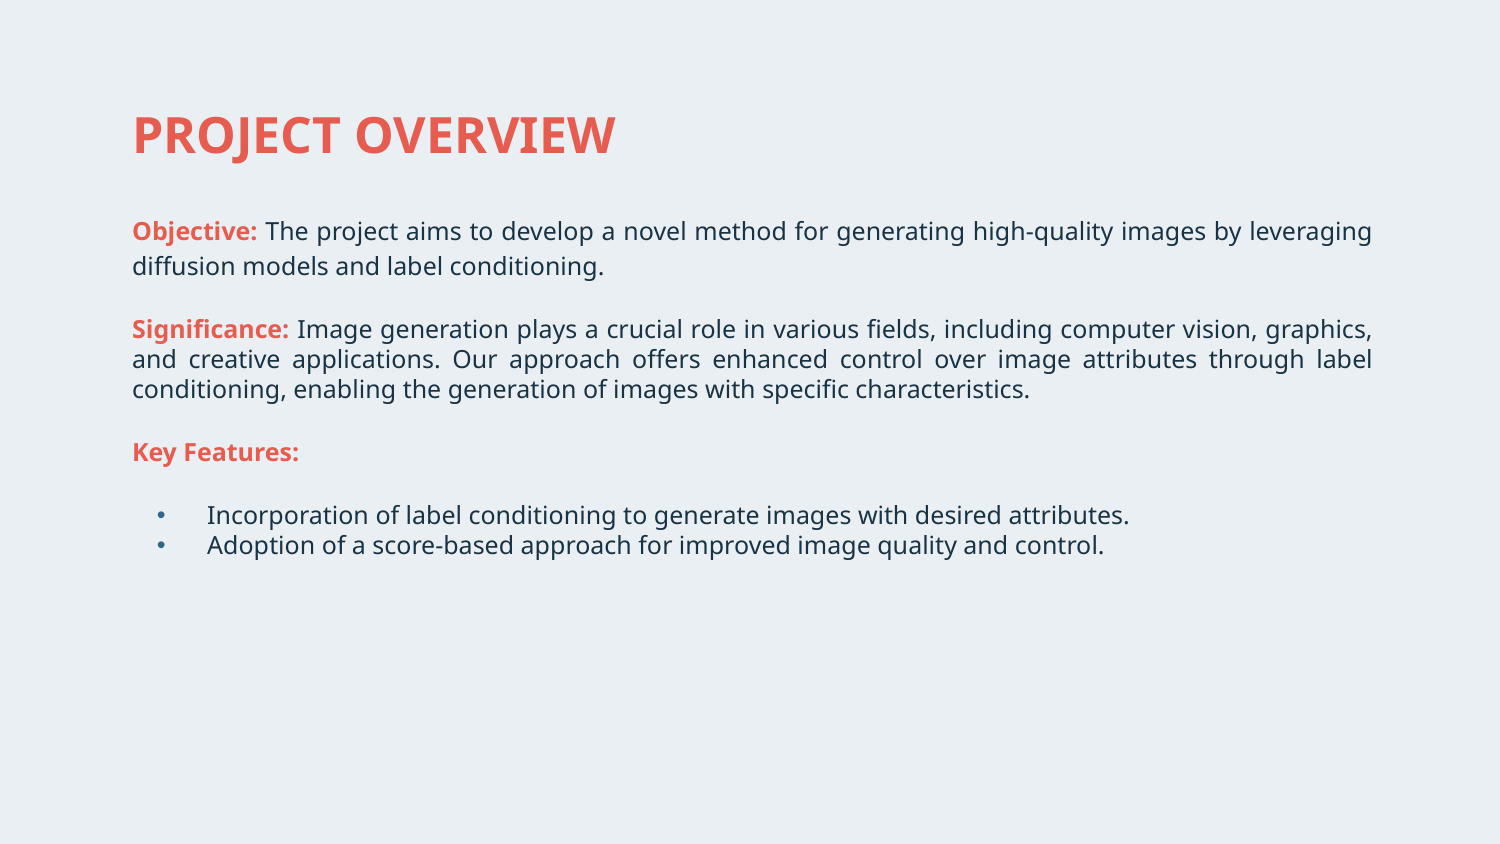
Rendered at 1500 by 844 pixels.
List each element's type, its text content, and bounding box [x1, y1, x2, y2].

title PROJECT OVERVIEW [116, 88, 1390, 190]
list Objective: The project aims to develop a novel method for generating high-quality images by leveraging diffusion models and label conditioning. Significance: Image generation plays a crucial role in various fields, including computer vision, graphics, and creative applications. Our approach offers enhanced control over image attributes through label conditioning, enabling the generation of images with specific characteristics. Key Features: Incorporation of label conditioning to generate images with desired attributes. Adoption of a score-based approach for improved image quality and control. [116, 196, 1390, 759]
